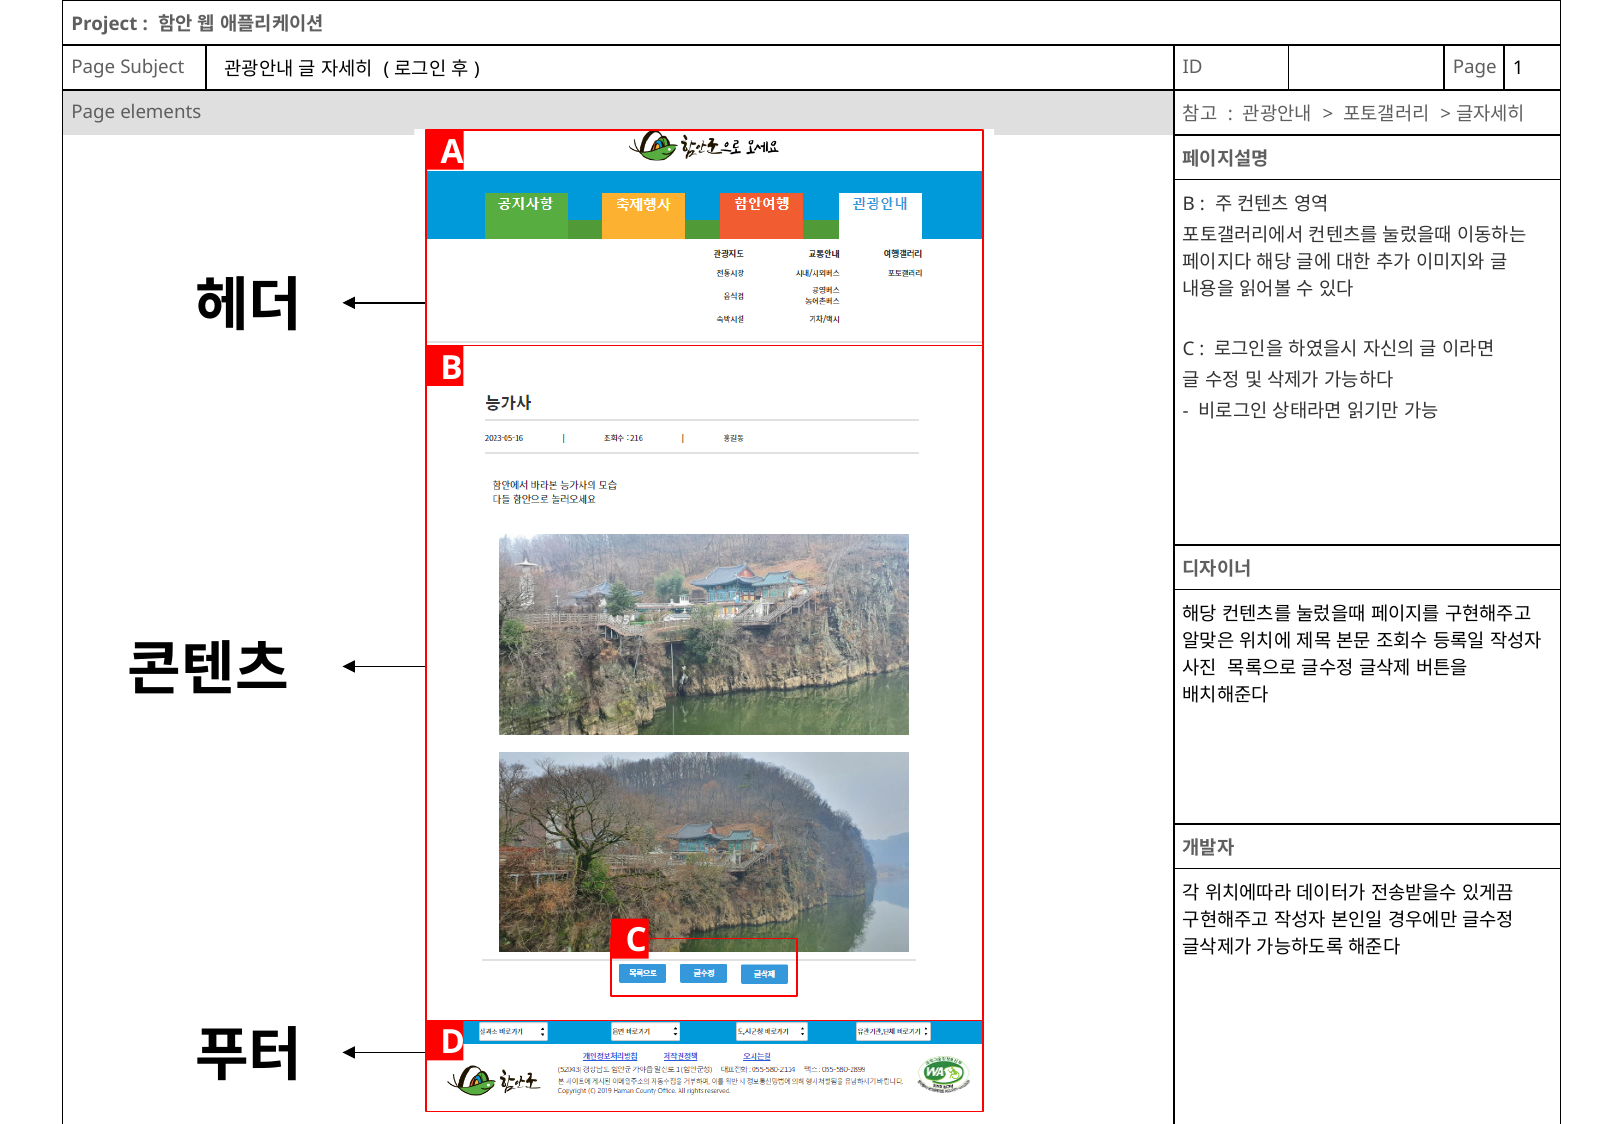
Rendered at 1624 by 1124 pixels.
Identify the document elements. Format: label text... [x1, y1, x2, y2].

table_cell 관광안내 글 자세히 (로그인 후) [207, 46, 1173, 89]
table_cell 1 [1505, 46, 1560, 89]
table_cell 페이지설명 [1175, 136, 1560, 179]
table_cell Page Subject [63, 46, 205, 89]
table_cell Page [1445, 46, 1503, 89]
table_cell ID [1175, 46, 1288, 89]
picture [413, 129, 995, 1112]
table_cell 해당 컨텐츠를 눌렀을때 페이지를 구현해주고 알맞은 위치에 제목 본문 조회수 등록일 작성자 사진 목록으로 글수정 글삭제 버튼을 배치해준다 [1175, 590, 1560, 823]
table_cell 개발자 [1175, 825, 1560, 868]
table_cell Page elements [63, 91, 1173, 135]
text_box 헤더 [180, 259, 335, 345]
table_cell 각 위치에따라 데이터가 전송받을수 있게끔 구현해주고 작성자 본인일 경우에만 글수정 글삭제가 가능하도록 해준다 [1175, 869, 1560, 1124]
text_box 푸터 [180, 1009, 327, 1095]
table_cell 참고 : 관광안내 > 포토갤러리 >글자세히 [1175, 91, 1560, 134]
table_cell [1289, 46, 1443, 89]
table_cell [63, 135, 1173, 1124]
table_cell 디자이너 [1175, 546, 1560, 589]
table_header Project : 함안 웹 애플리케이션 [63, 1, 1560, 44]
table_cell B : 주 컨텐츠 영역 포토갤러리에서 컨텐츠를 눌렀을때 이동하는 페이지다 해당 글에 대한 추가 이미지와 글 내용을 읽어볼 수 있다 C : 로그인을 하였을시 자신의 글 이라면 글 수정 및 삭제가 가능하다 - 비로그인 상태라면 읽기만 가능 [1175, 180, 1560, 544]
text_box 콘텐츠 [112, 623, 319, 709]
